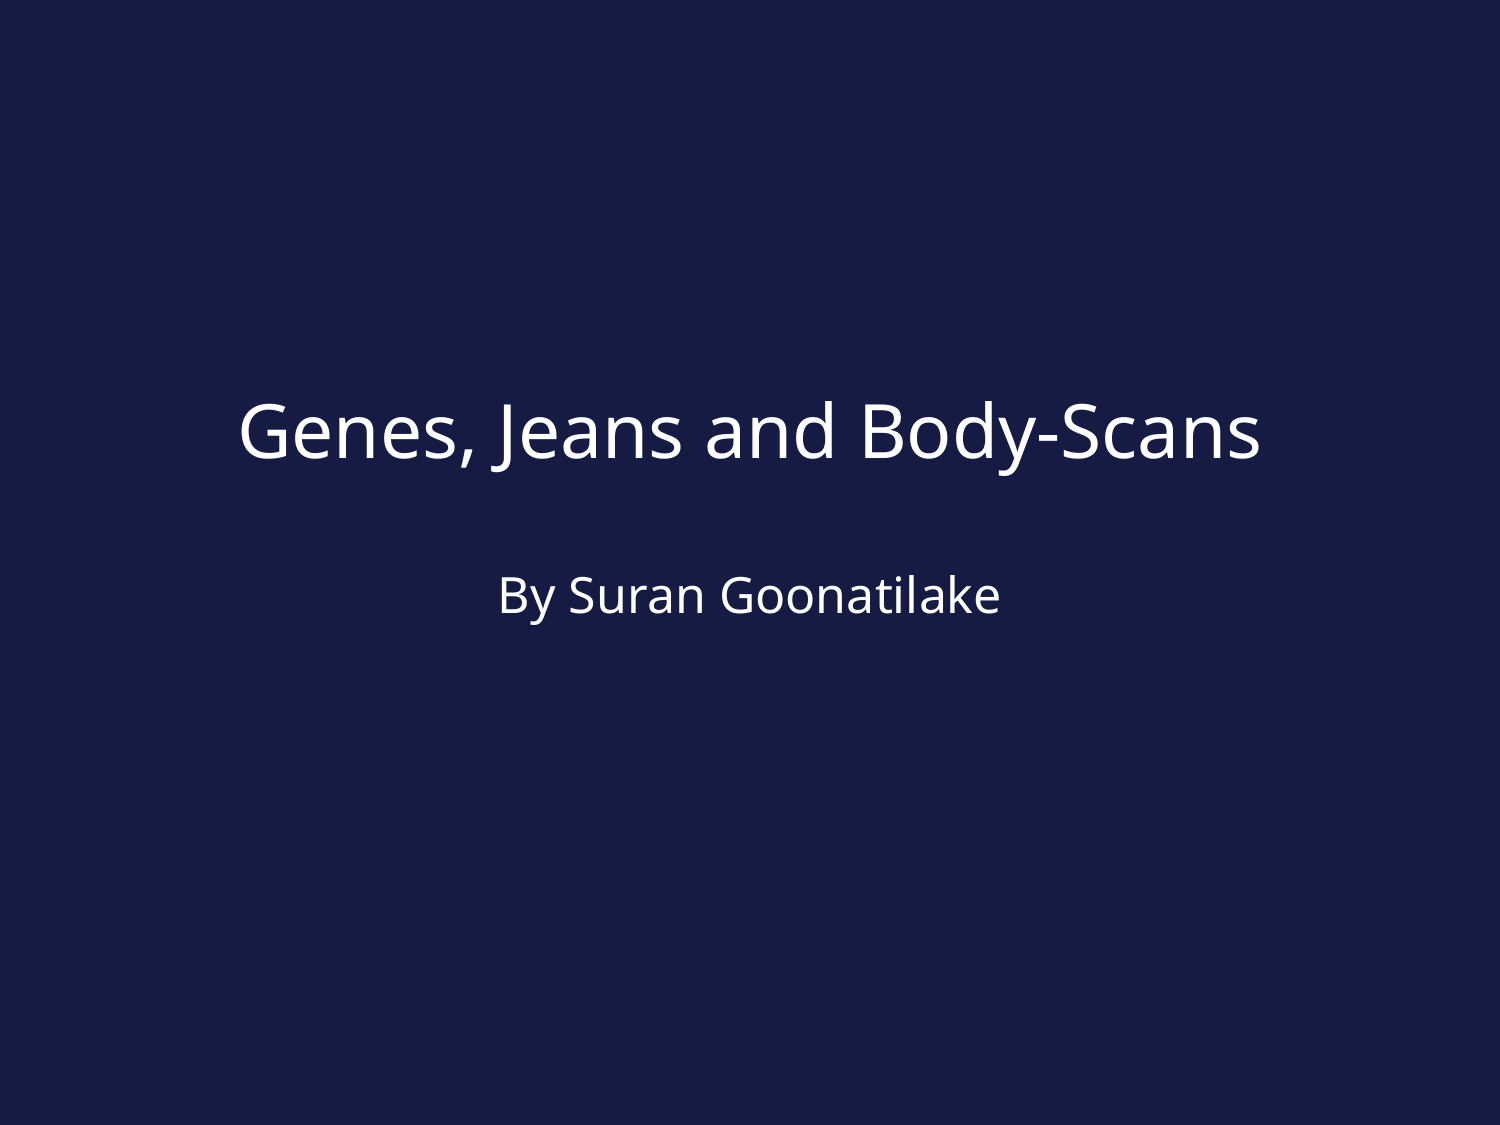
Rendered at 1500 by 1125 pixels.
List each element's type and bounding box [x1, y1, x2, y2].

list [0, 0, 1500, 1125]
